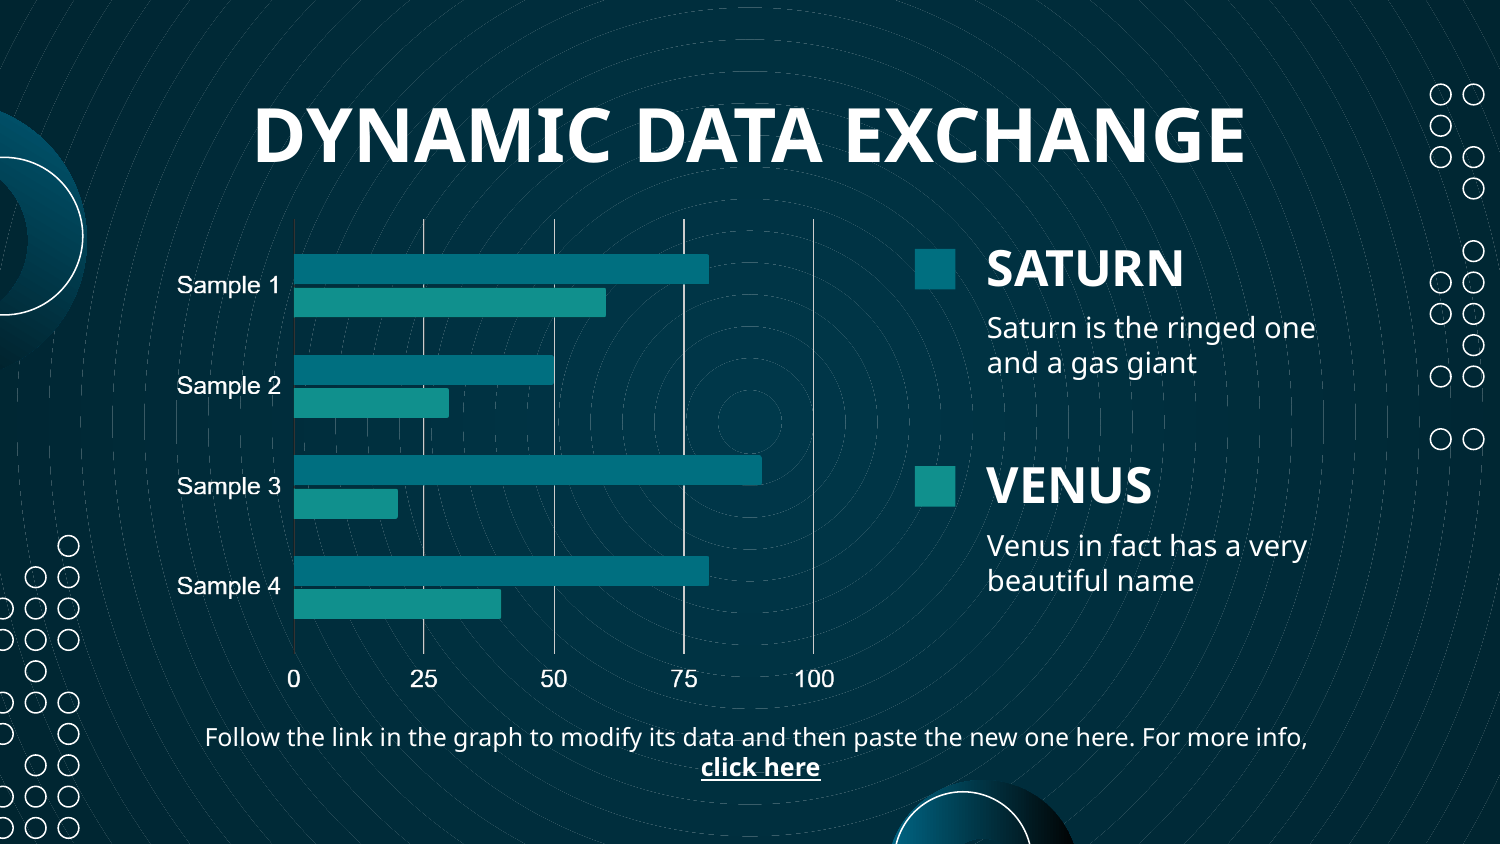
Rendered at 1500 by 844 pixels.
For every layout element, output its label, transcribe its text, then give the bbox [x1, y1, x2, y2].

picture [220, 482, 226, 494]
picture [198, 482, 205, 494]
picture [209, 582, 216, 594]
picture [237, 377, 245, 393]
picture [295, 456, 761, 485]
picture [295, 356, 554, 384]
picture [823, 670, 833, 687]
picture [672, 670, 682, 676]
picture [209, 482, 216, 494]
text_box [914, 248, 956, 290]
picture [179, 589, 188, 594]
picture [542, 676, 552, 687]
text_box [914, 466, 956, 507]
text_box Venus in fact has a very beautiful name [971, 512, 1349, 624]
picture [272, 478, 280, 494]
picture [294, 389, 448, 417]
picture [198, 281, 205, 293]
picture [195, 582, 205, 594]
picture [230, 482, 240, 499]
picture [271, 577, 278, 594]
picture [179, 579, 192, 592]
text_box SATURN [971, 220, 1349, 294]
text_box Saturn is the ringed one and a gas giant [971, 294, 1350, 406]
picture [230, 582, 240, 598]
title DYNAMIC DATA EXCHANGE [116, 72, 1383, 195]
picture [411, 683, 422, 687]
picture [686, 670, 696, 678]
picture [274, 378, 280, 388]
picture [766, 758, 778, 775]
picture [782, 763, 793, 776]
text_box VENUS [971, 437, 1349, 512]
picture [416, 671, 422, 682]
picture [809, 670, 820, 687]
picture [807, 763, 819, 776]
picture [181, 276, 191, 280]
picture [744, 758, 755, 775]
picture [288, 670, 299, 687]
picture [294, 288, 605, 317]
picture [295, 555, 708, 585]
picture [797, 763, 805, 775]
picture [797, 670, 802, 687]
picture [186, 385, 192, 393]
picture [295, 255, 708, 283]
picture [179, 480, 192, 492]
picture [179, 279, 192, 291]
picture [426, 670, 435, 678]
picture [555, 670, 566, 687]
picture [248, 383, 252, 393]
picture [220, 582, 226, 594]
picture [248, 282, 259, 292]
picture [220, 281, 226, 293]
picture [730, 763, 740, 776]
picture [197, 383, 205, 393]
picture [230, 281, 240, 298]
picture [542, 670, 552, 678]
picture [426, 677, 437, 687]
text_box Follow the link in the graph to modify its data and then paste the new one here. For more info, click here [162, 706, 1359, 756]
picture [686, 676, 696, 687]
picture [702, 763, 712, 776]
picture [294, 590, 501, 619]
picture [294, 489, 397, 518]
picture [248, 483, 259, 493]
